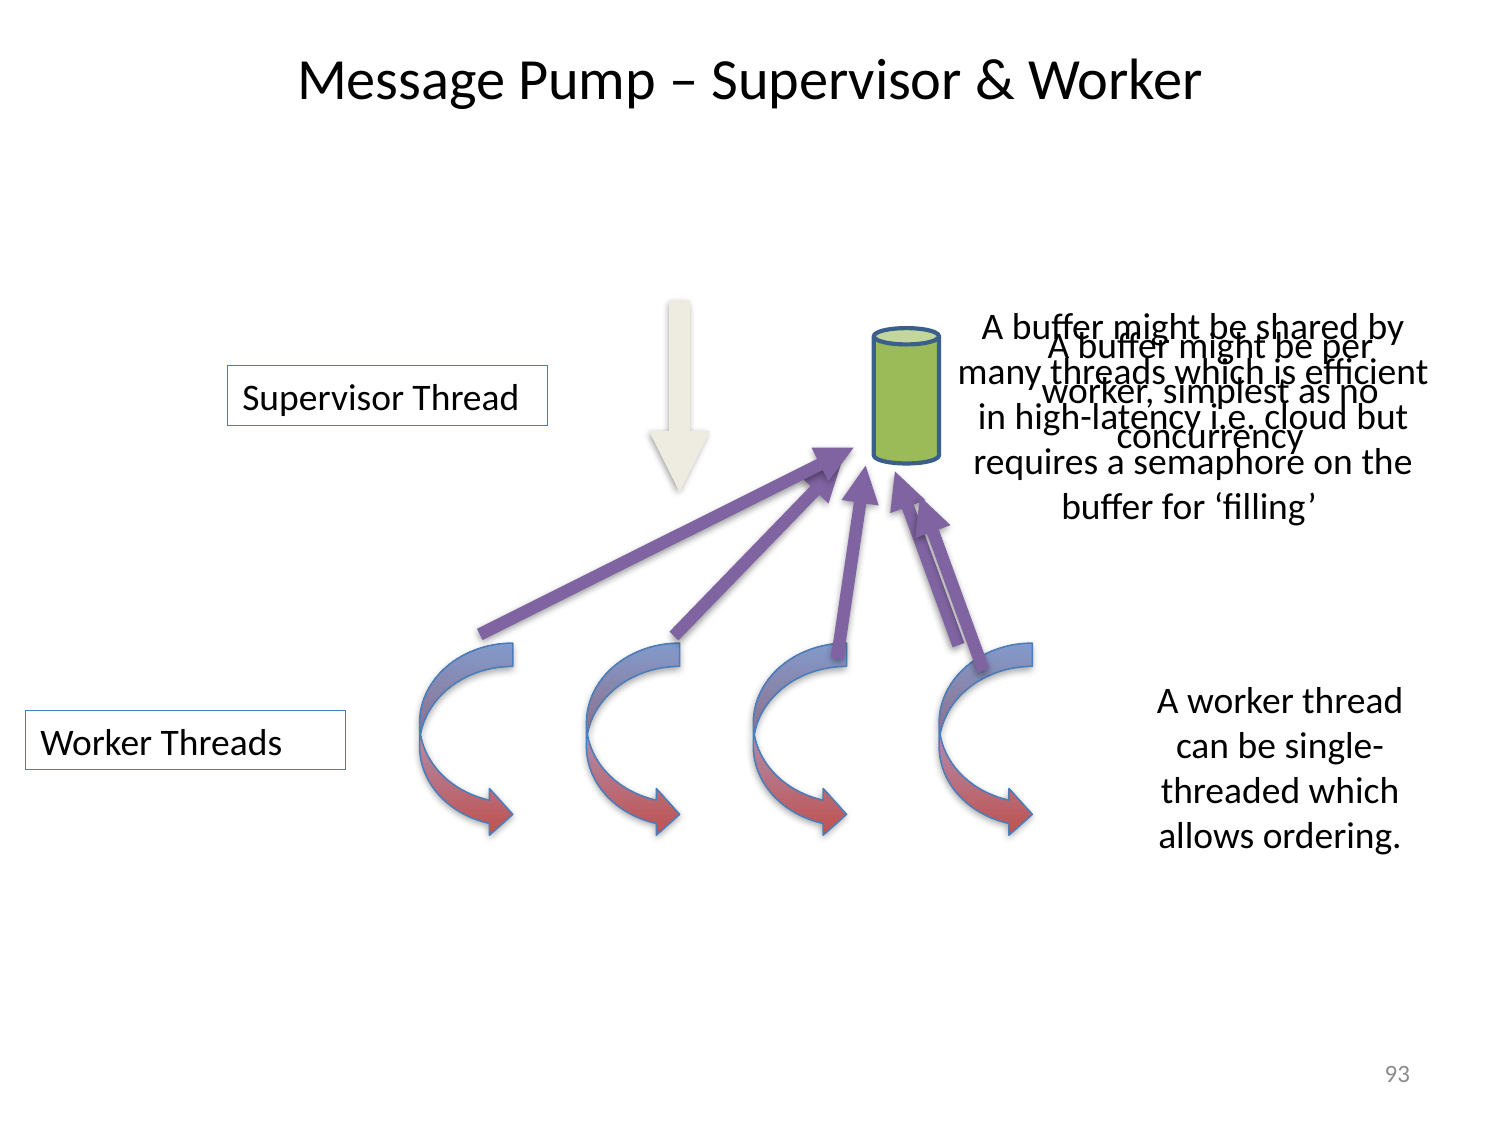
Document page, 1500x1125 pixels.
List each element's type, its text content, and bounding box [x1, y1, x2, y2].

text_box [418, 643, 514, 836]
text_box Message Pump – Supervisor & Worker [74, 34, 1425, 117]
text_box [752, 645, 848, 836]
text_box [585, 643, 681, 836]
text_box [938, 679, 1034, 836]
text_box A worker thread can be single-threaded which allows ordering. [1113, 668, 1447, 864]
text_box [989, 642, 1034, 676]
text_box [919, 496, 984, 671]
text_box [479, 447, 854, 635]
text_box Supervisor Thread [227, 365, 548, 426]
text_box [871, 326, 939, 466]
text_box A buffer might be shared by many threads which is efficient in high-latency i.e. cloud but requires a semaphore on the buffer for ‘filling’ [939, 294, 1448, 534]
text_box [836, 465, 866, 660]
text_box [894, 471, 959, 646]
slide_number 93 [1074, 1042, 1425, 1103]
text_box Worker Threads [25, 710, 346, 770]
